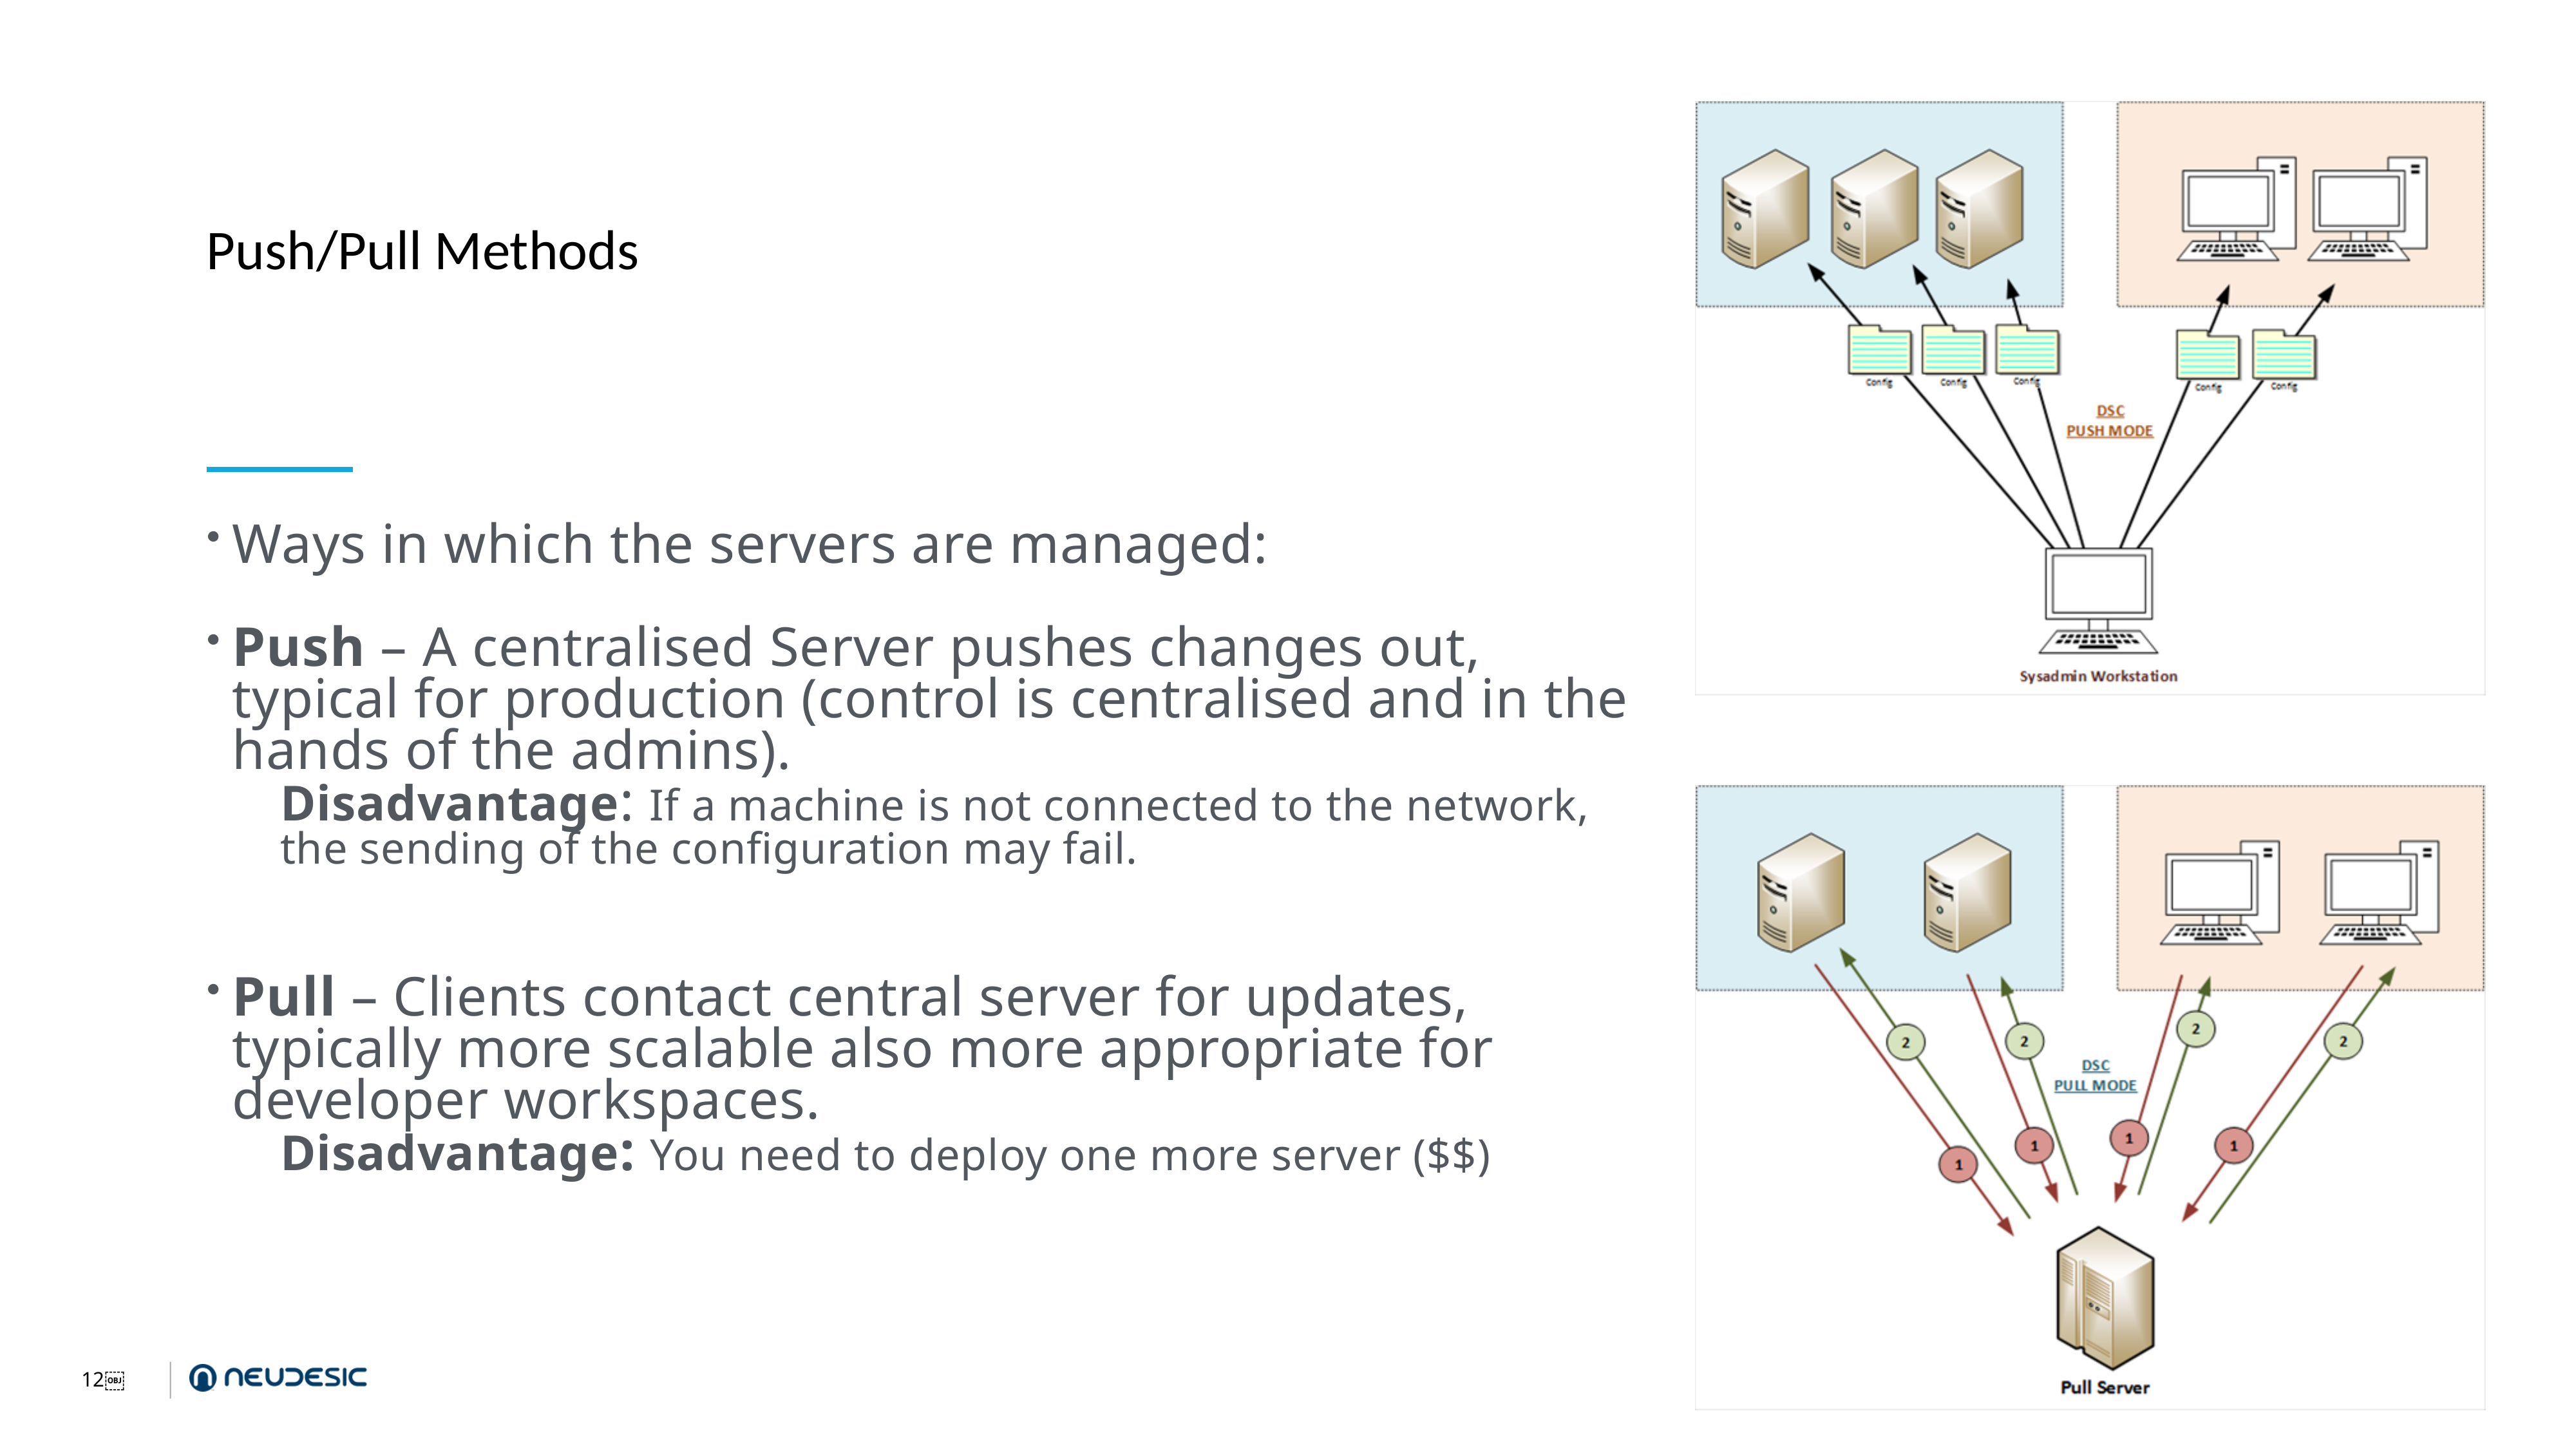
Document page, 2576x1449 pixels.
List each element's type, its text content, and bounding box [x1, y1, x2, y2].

list Ways in which the servers are managed: Push – A centralised Server pushes changes out, typical for production (control is centralised and in the hands of the admins). Disadvantage: If a machine is not connected to the network, the sending of the configuration may fail. Pull – Clients contact central server for updates, typically more scalable also more appropriate for developer workspaces. Disadvantage: You need to deploy one more server ($$) [206, 521, 1636, 1132]
picture [1695, 785, 2486, 1410]
title Push/Pull Methods [206, 198, 1060, 452]
picture [1695, 100, 2486, 696]
picture [189, 1364, 367, 1392]
